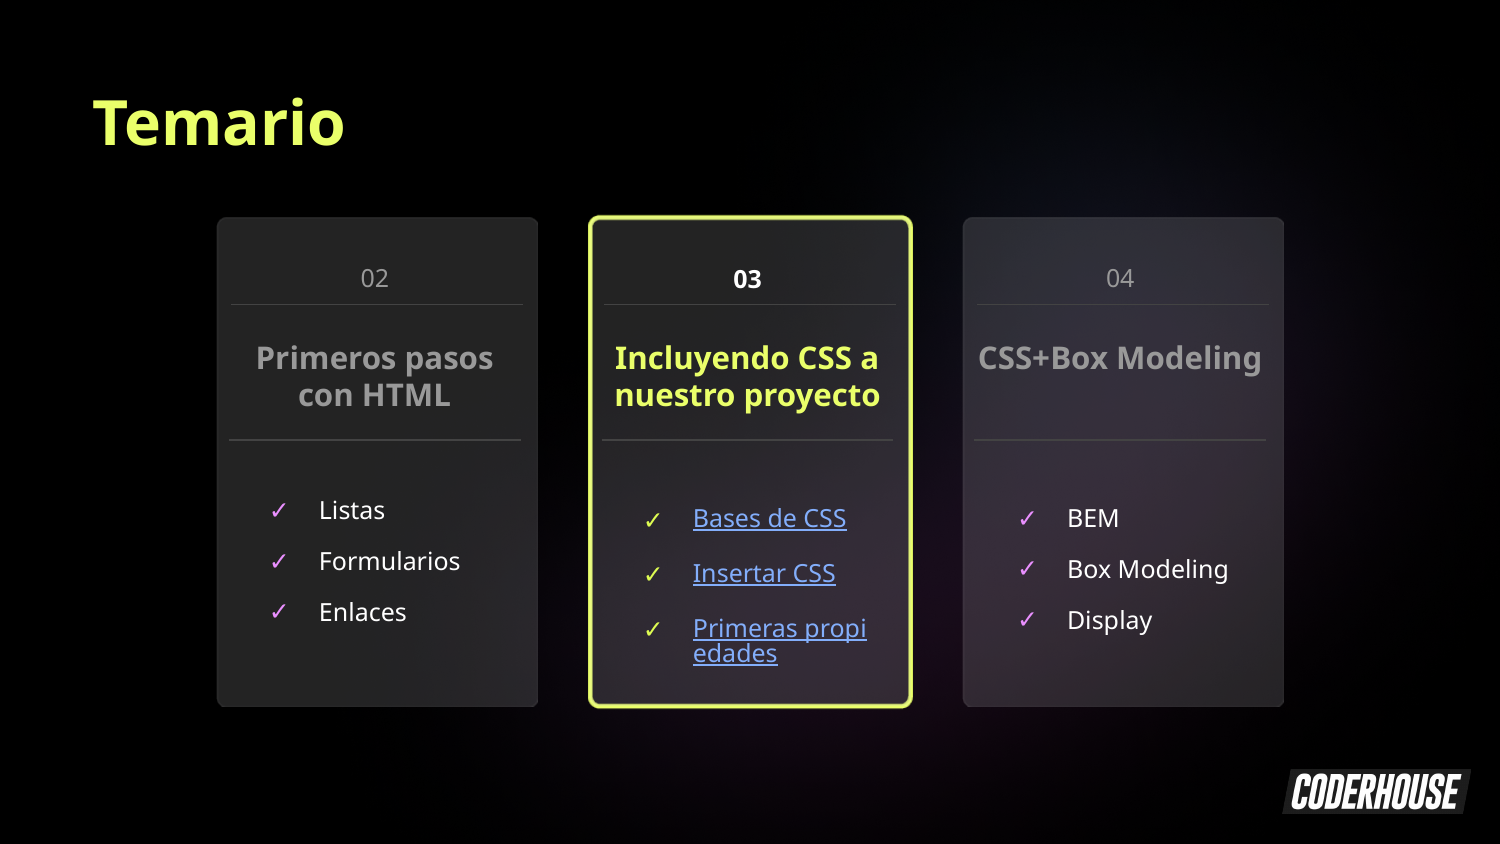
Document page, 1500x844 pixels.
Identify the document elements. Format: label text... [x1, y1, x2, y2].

picture [0, 0, 1500, 844]
text_box Temario [77, 76, 459, 175]
